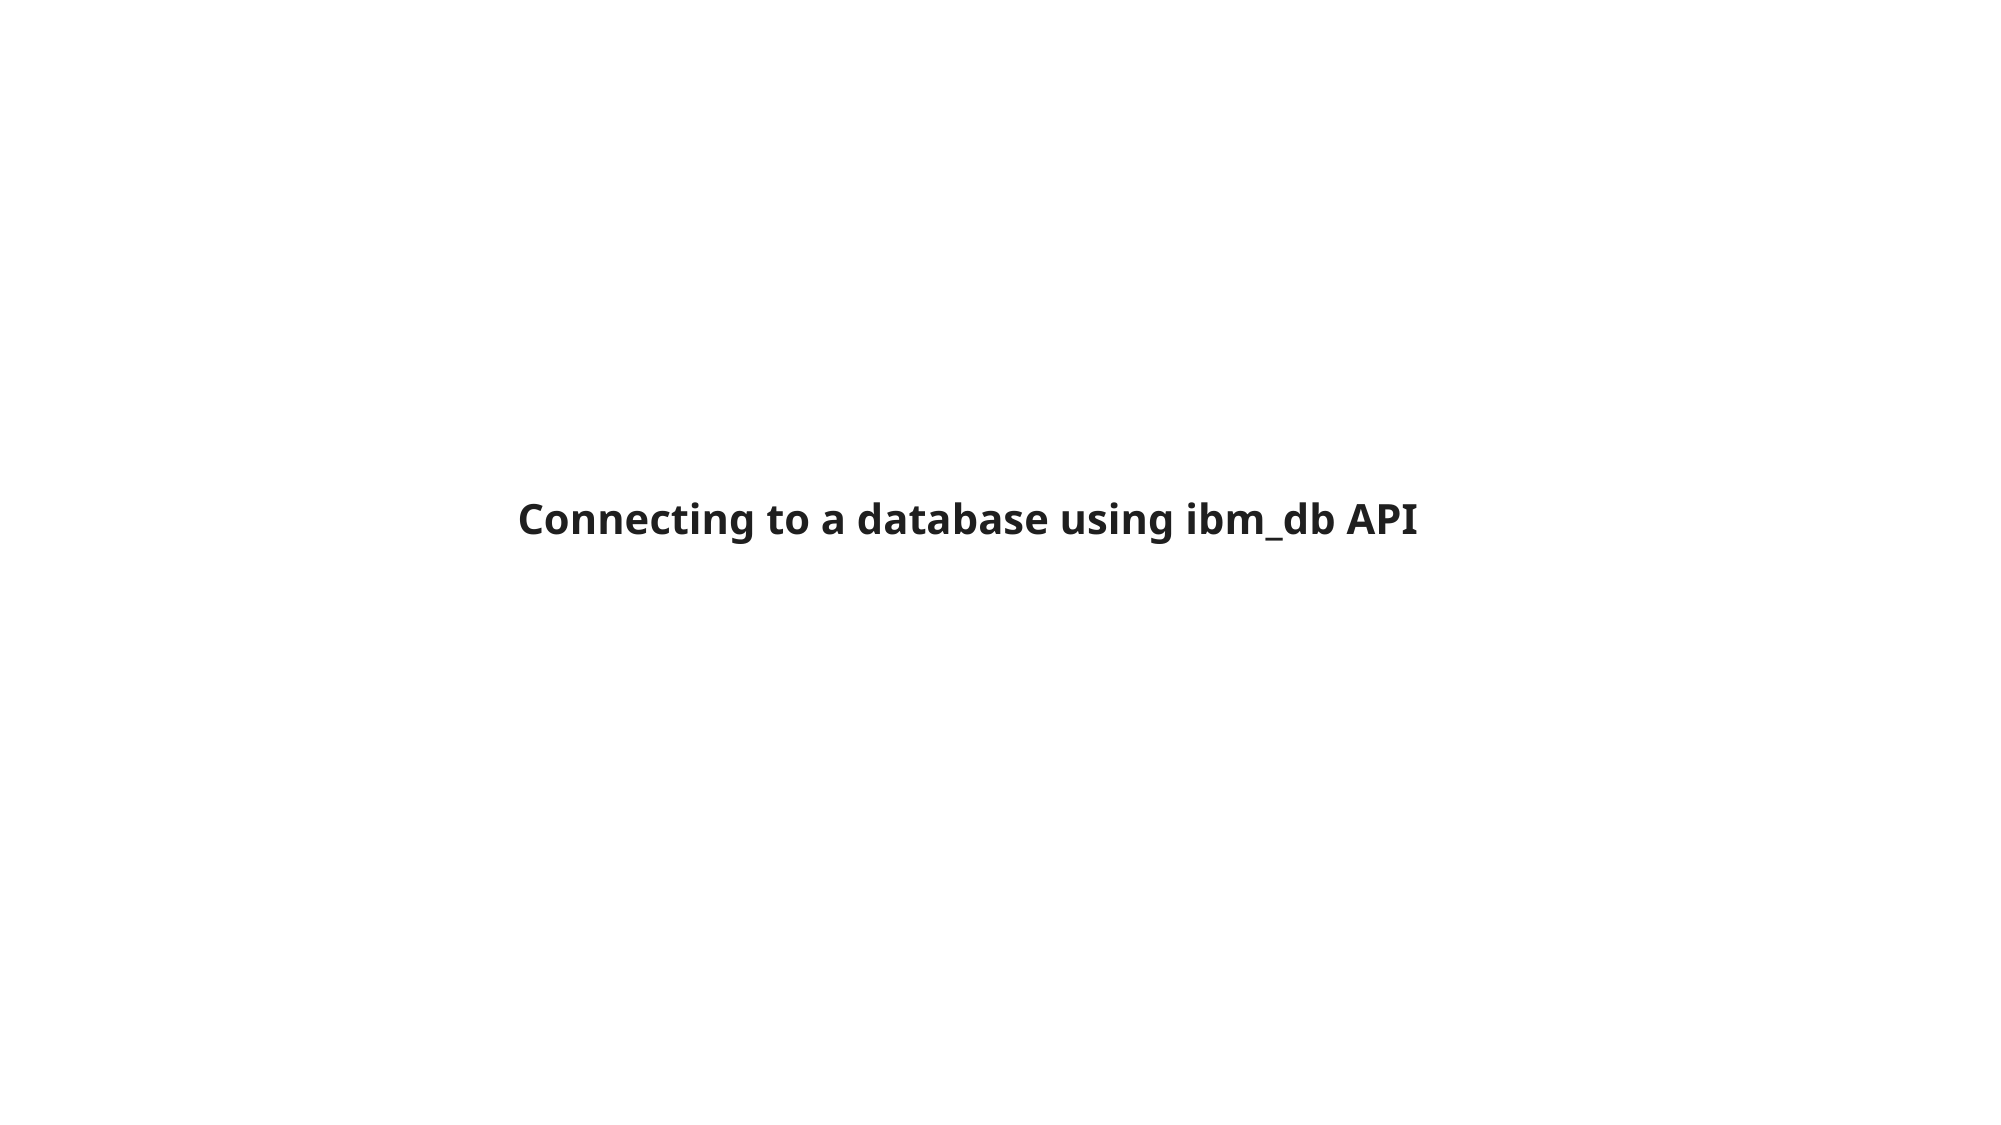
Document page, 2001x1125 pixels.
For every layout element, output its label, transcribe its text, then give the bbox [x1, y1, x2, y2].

text_box Connecting to a database using ibm_db API [502, 485, 1433, 550]
